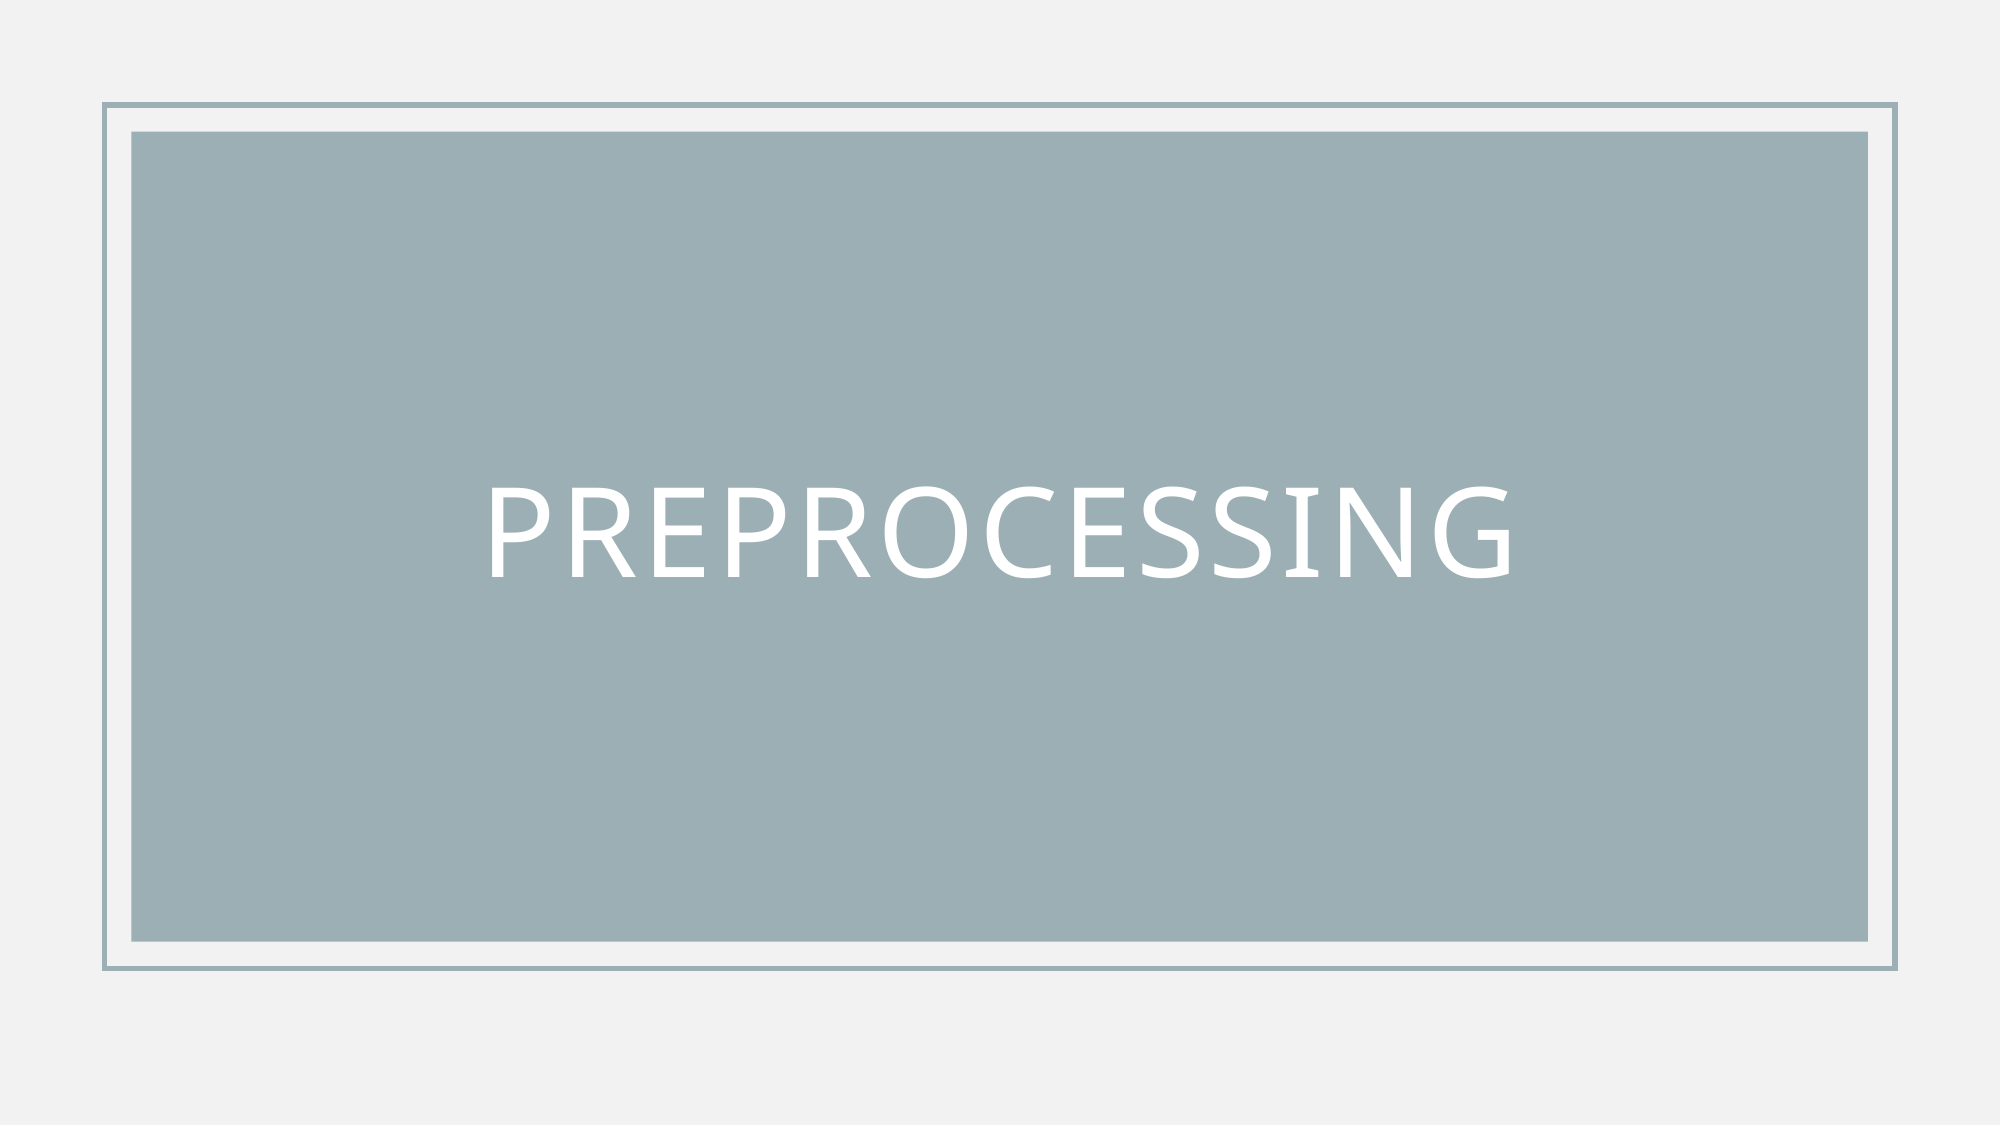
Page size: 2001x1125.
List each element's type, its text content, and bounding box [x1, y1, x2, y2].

text_box [130, 131, 1869, 943]
text_box [103, 104, 1896, 969]
title preprocessing [181, 182, 1819, 892]
